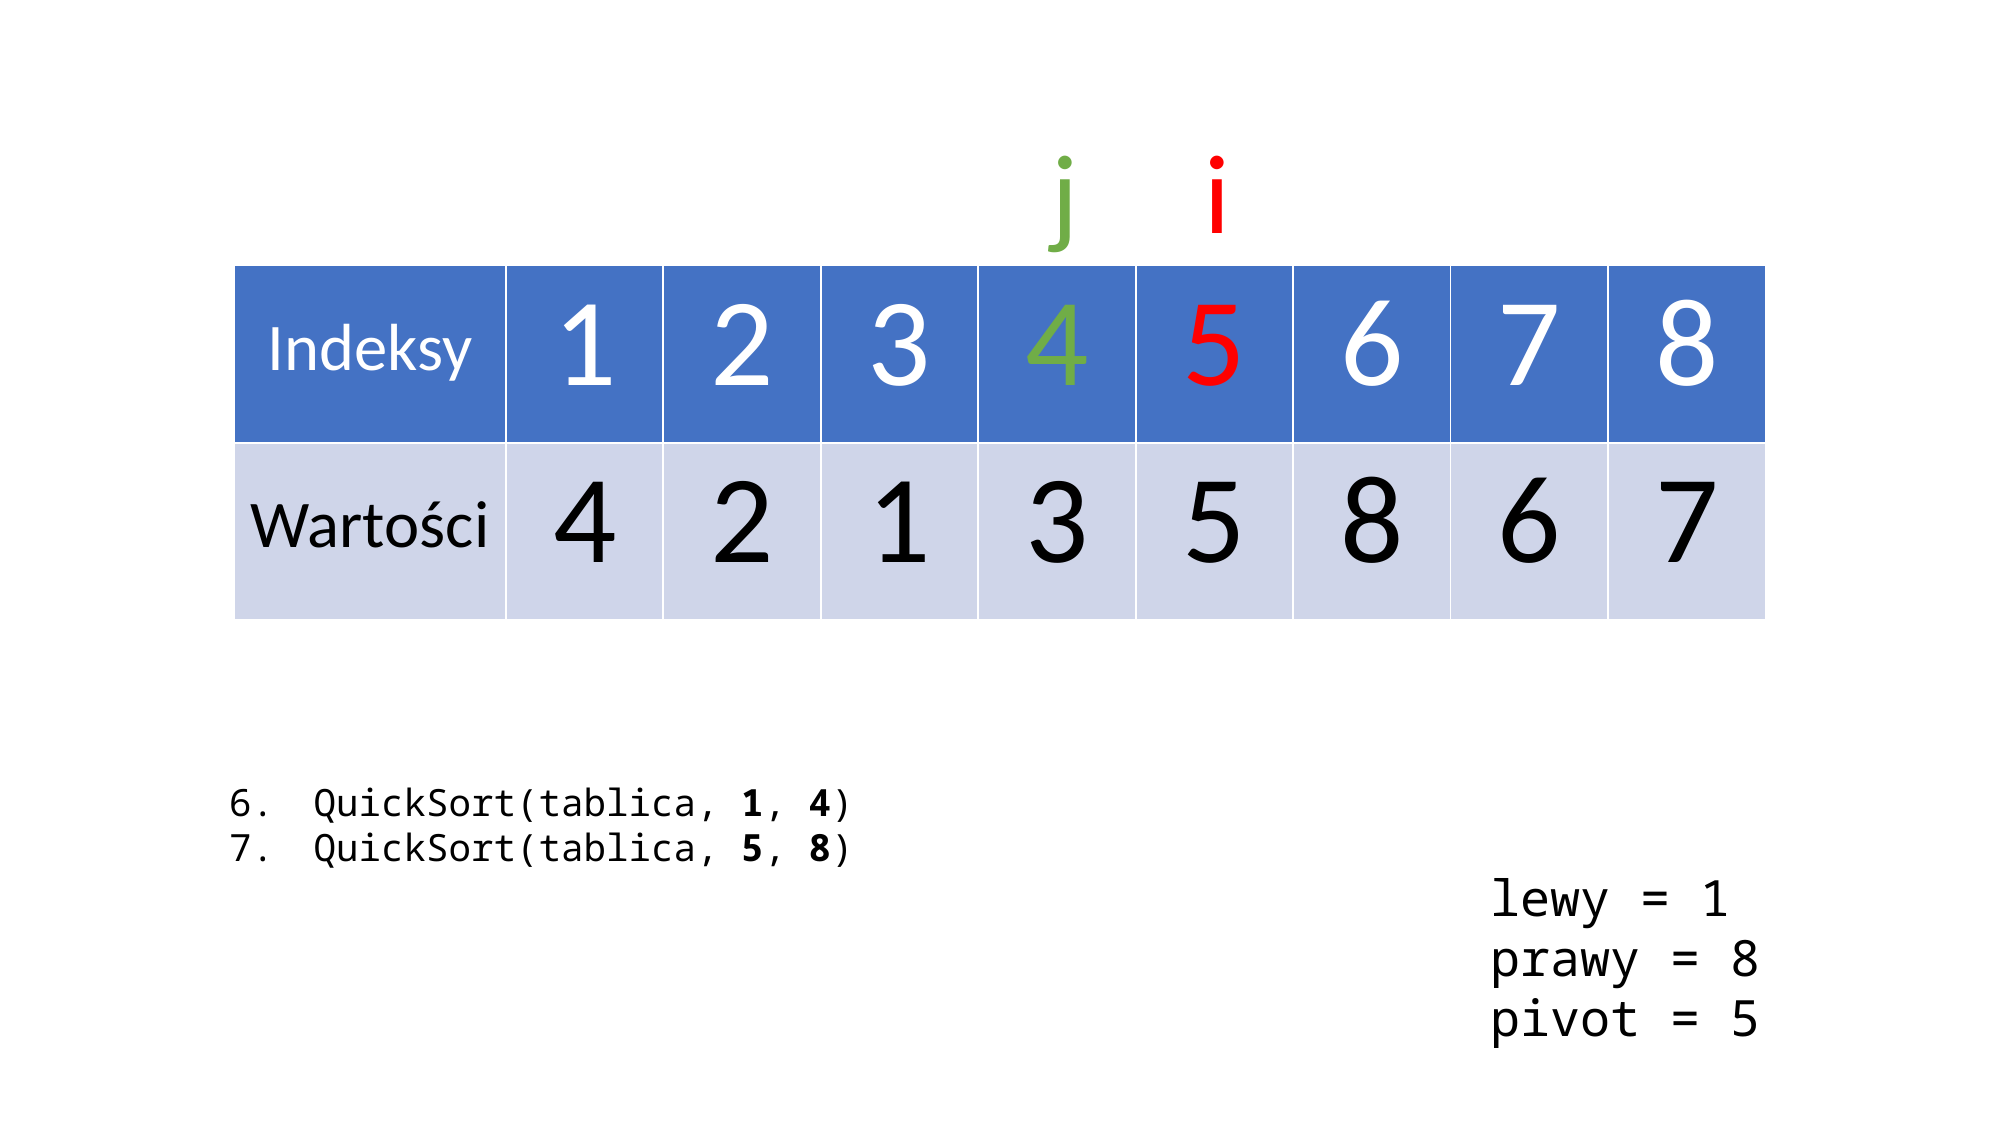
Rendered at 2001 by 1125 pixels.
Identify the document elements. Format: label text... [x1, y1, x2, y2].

table_cell 8 [1294, 444, 1450, 619]
table_cell 3 [979, 444, 1135, 619]
table_cell 7 [1609, 444, 1765, 619]
table_header 7 [1451, 266, 1607, 442]
table_header 8 [1609, 266, 1765, 442]
table_cell 5 [1137, 444, 1292, 619]
table_header Indeksy [235, 266, 505, 442]
table_cell 6 [1451, 444, 1607, 619]
table_header 5 [1137, 266, 1292, 442]
text_box j [1036, 113, 1094, 264]
table_header 2 [664, 266, 820, 442]
table_header 4 [979, 266, 1135, 442]
table_cell 2 [664, 444, 820, 619]
table_cell 4 [507, 444, 662, 619]
text_box QuickSort(tablica, 1, 4) QuickSort(tablica, 5, 8) [214, 771, 869, 921]
table_header 1 [507, 266, 662, 442]
text_box i [1188, 113, 1245, 264]
table_cell Wartości [235, 444, 505, 619]
text_box lewy = 1 prawy = 8 pivot = 5 [1475, 859, 1775, 1055]
table_header 6 [1294, 266, 1450, 442]
table_cell 1 [822, 444, 977, 619]
table_header 3 [822, 266, 977, 442]
